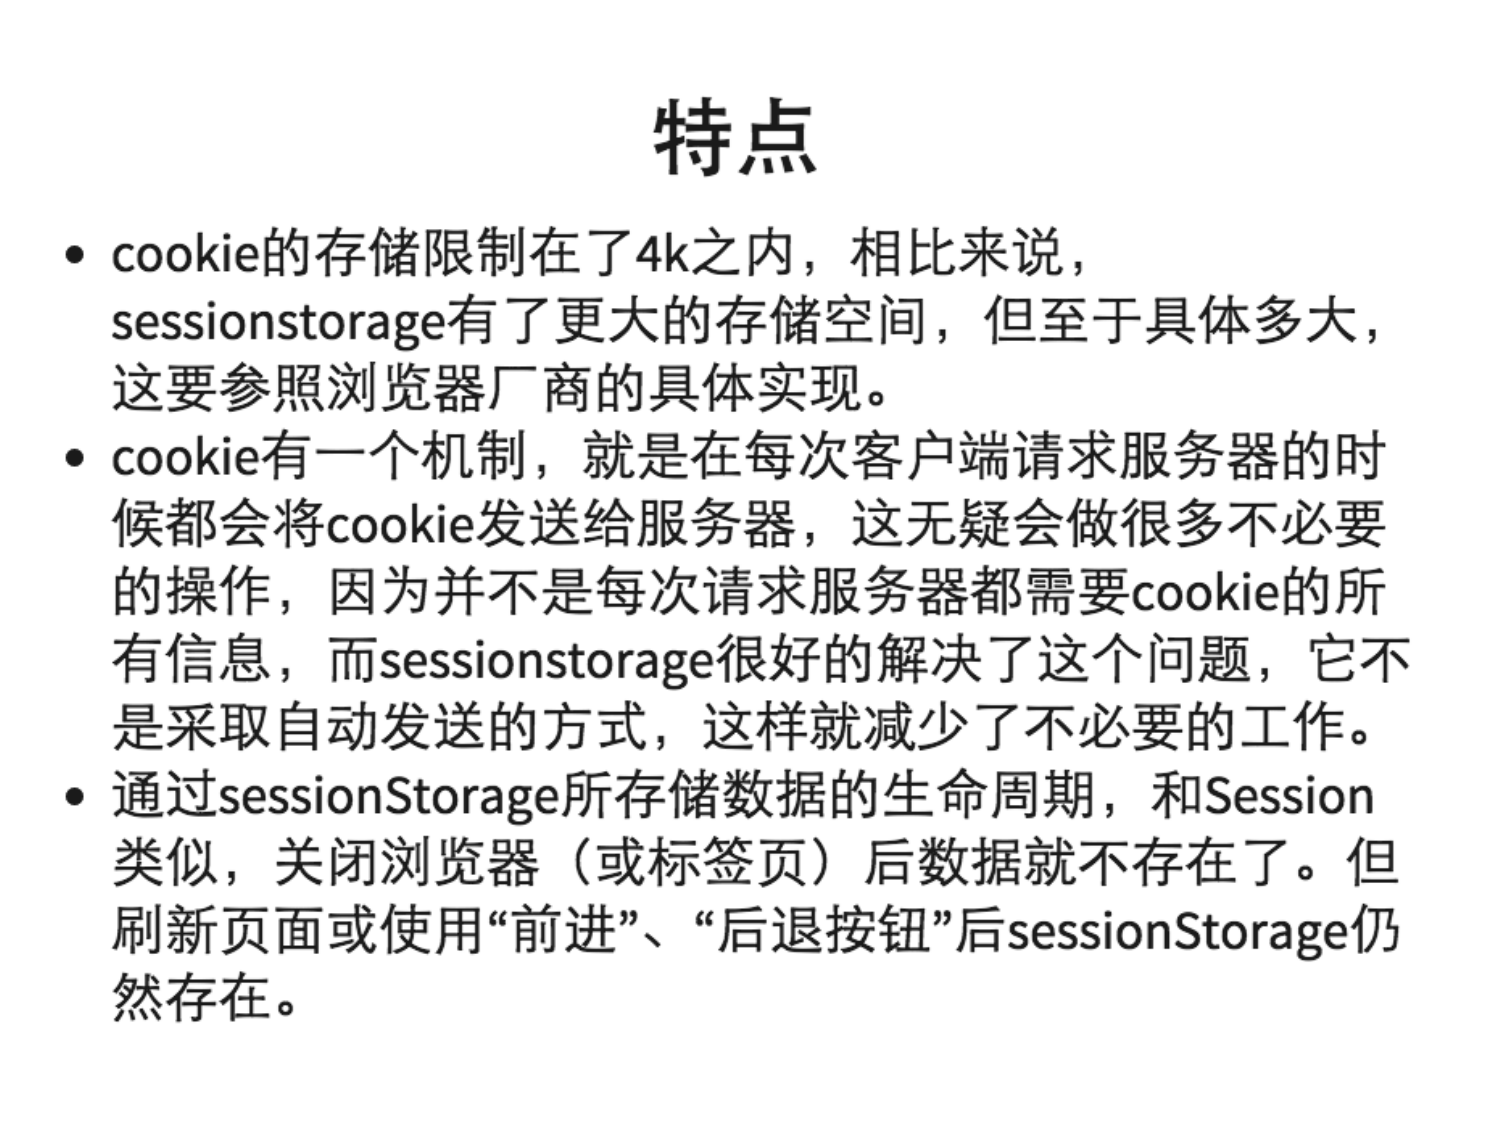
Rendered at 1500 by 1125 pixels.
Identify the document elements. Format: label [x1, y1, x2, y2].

picture [0, 70, 1500, 1054]
